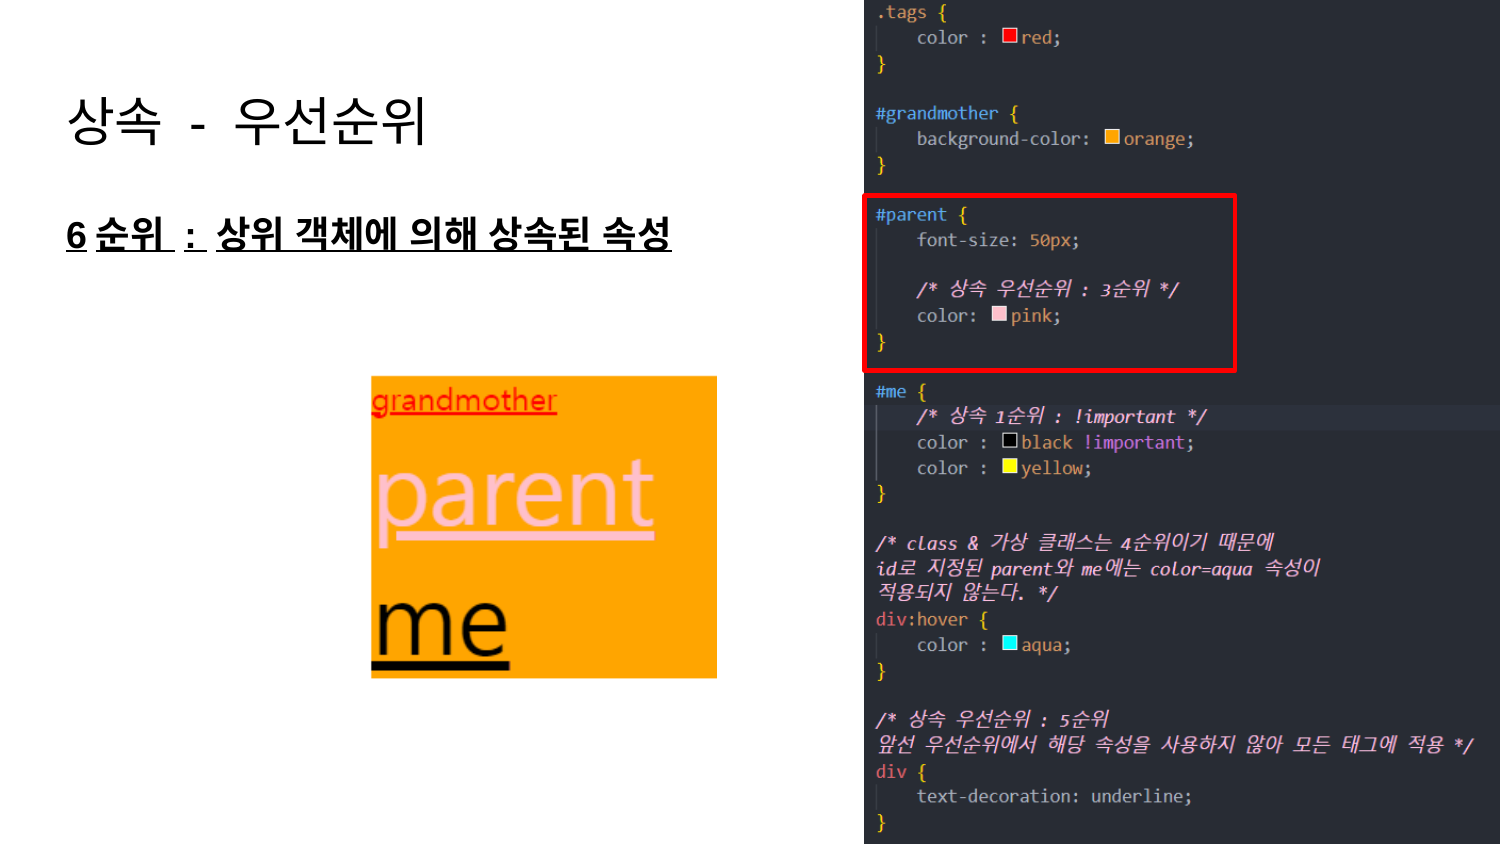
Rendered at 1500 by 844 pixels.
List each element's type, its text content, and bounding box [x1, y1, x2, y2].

title 상속 - 우선순위 [51, 72, 859, 167]
picture [864, 0, 1500, 844]
list 6순위 : 상위 객체에 의해 상속된 속성 [51, 189, 859, 750]
picture [358, 370, 718, 700]
